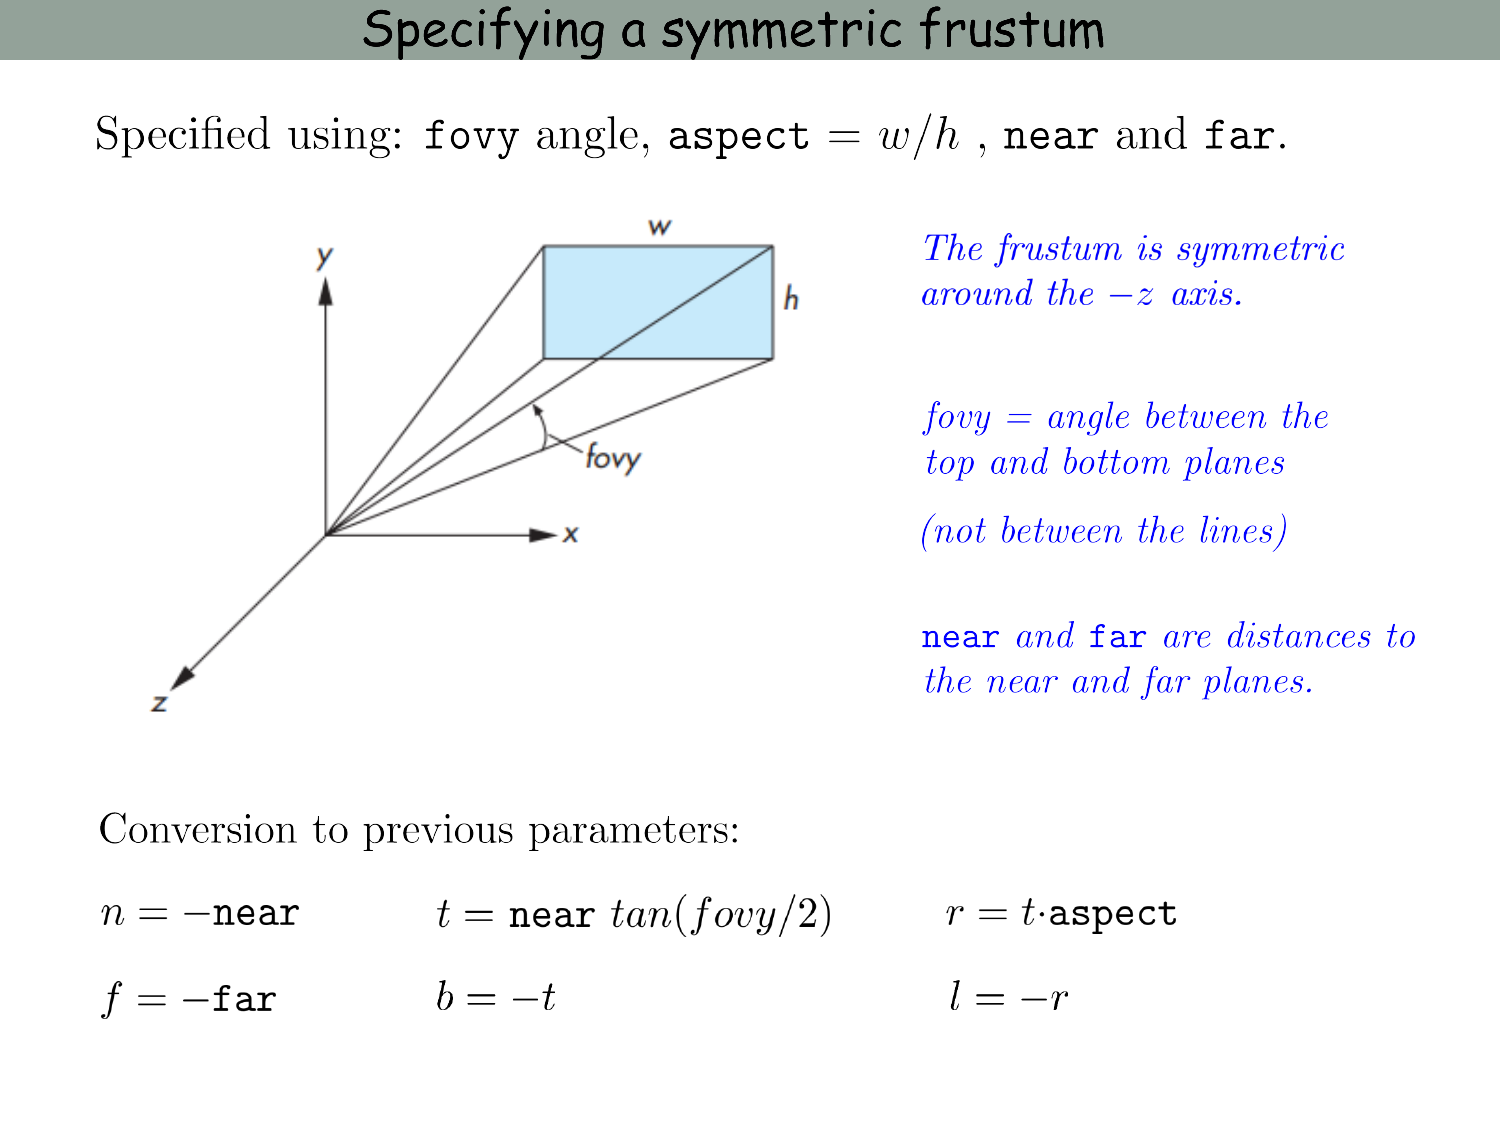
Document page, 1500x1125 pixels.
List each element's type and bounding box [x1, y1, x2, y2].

picture [437, 894, 831, 937]
picture [437, 980, 555, 1011]
picture [946, 897, 1176, 934]
picture [29, 173, 1415, 725]
picture [97, 113, 1285, 160]
picture [363, 6, 1105, 61]
picture [101, 980, 276, 1020]
picture [950, 980, 1068, 1011]
picture [99, 812, 737, 851]
picture [101, 905, 300, 925]
